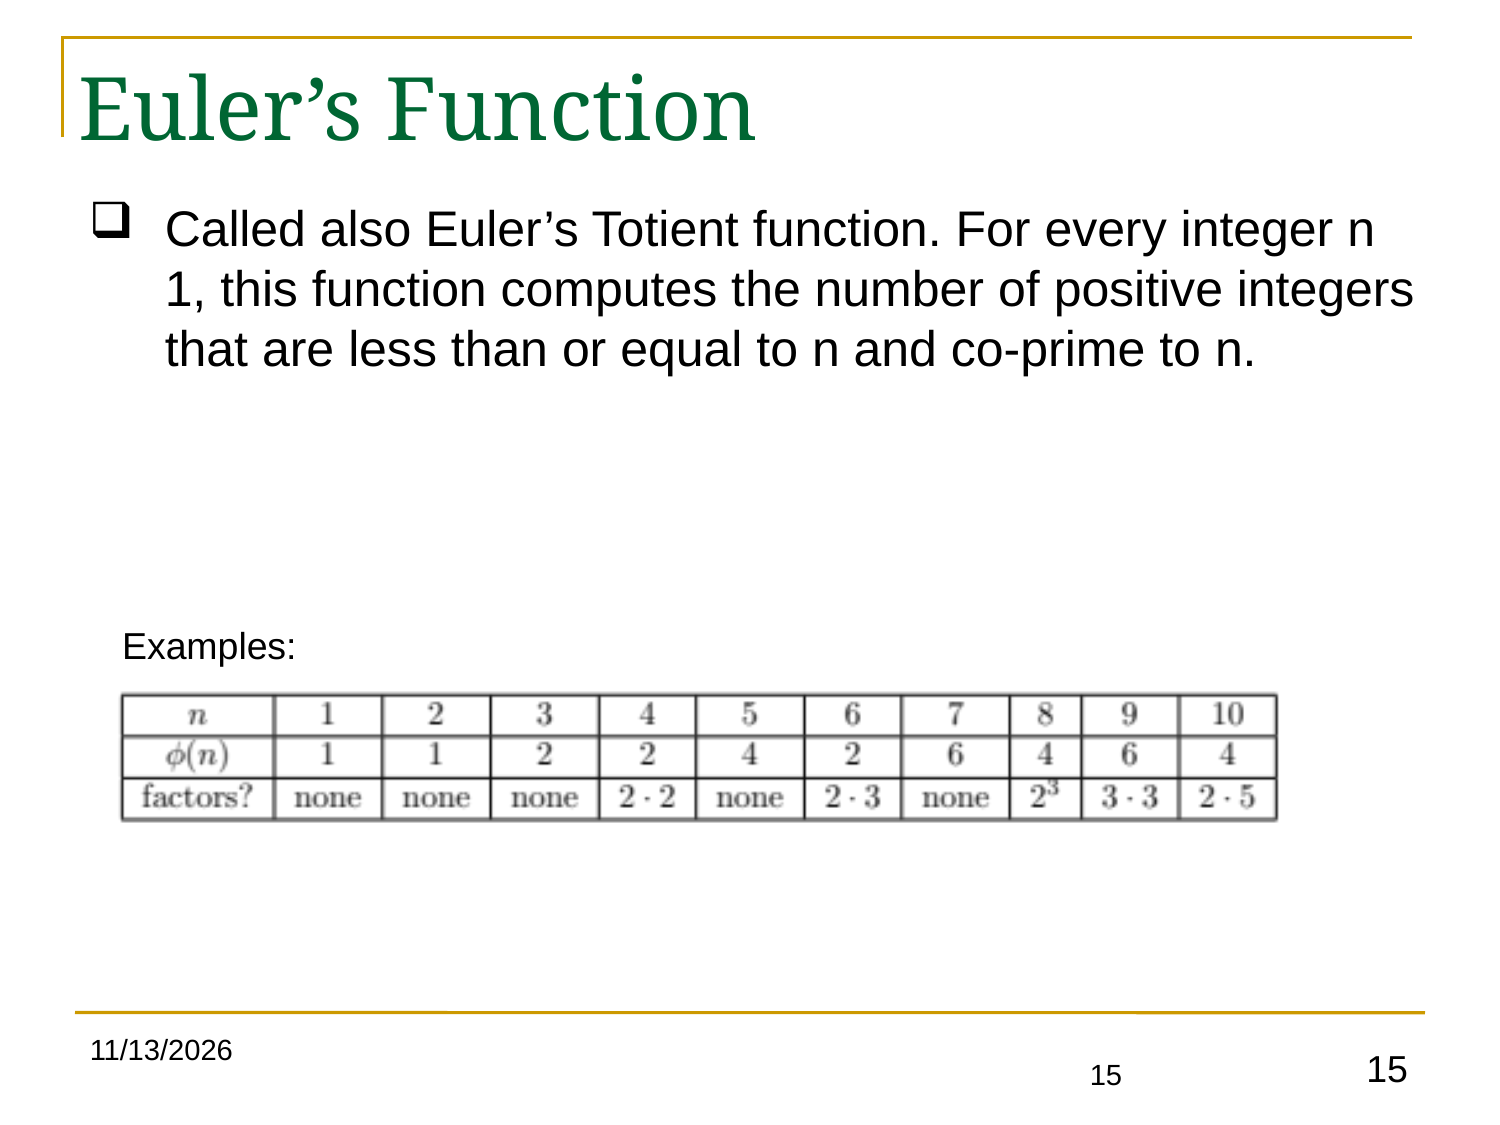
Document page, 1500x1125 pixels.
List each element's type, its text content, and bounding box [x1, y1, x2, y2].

text_box 15 [1351, 1023, 1424, 1098]
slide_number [75, 1024, 425, 1099]
slide_number 15 [1074, 1024, 1425, 1099]
title Euler’s Function [63, 45, 1425, 174]
text_box Examples: [107, 614, 345, 674]
picture [107, 675, 1286, 834]
